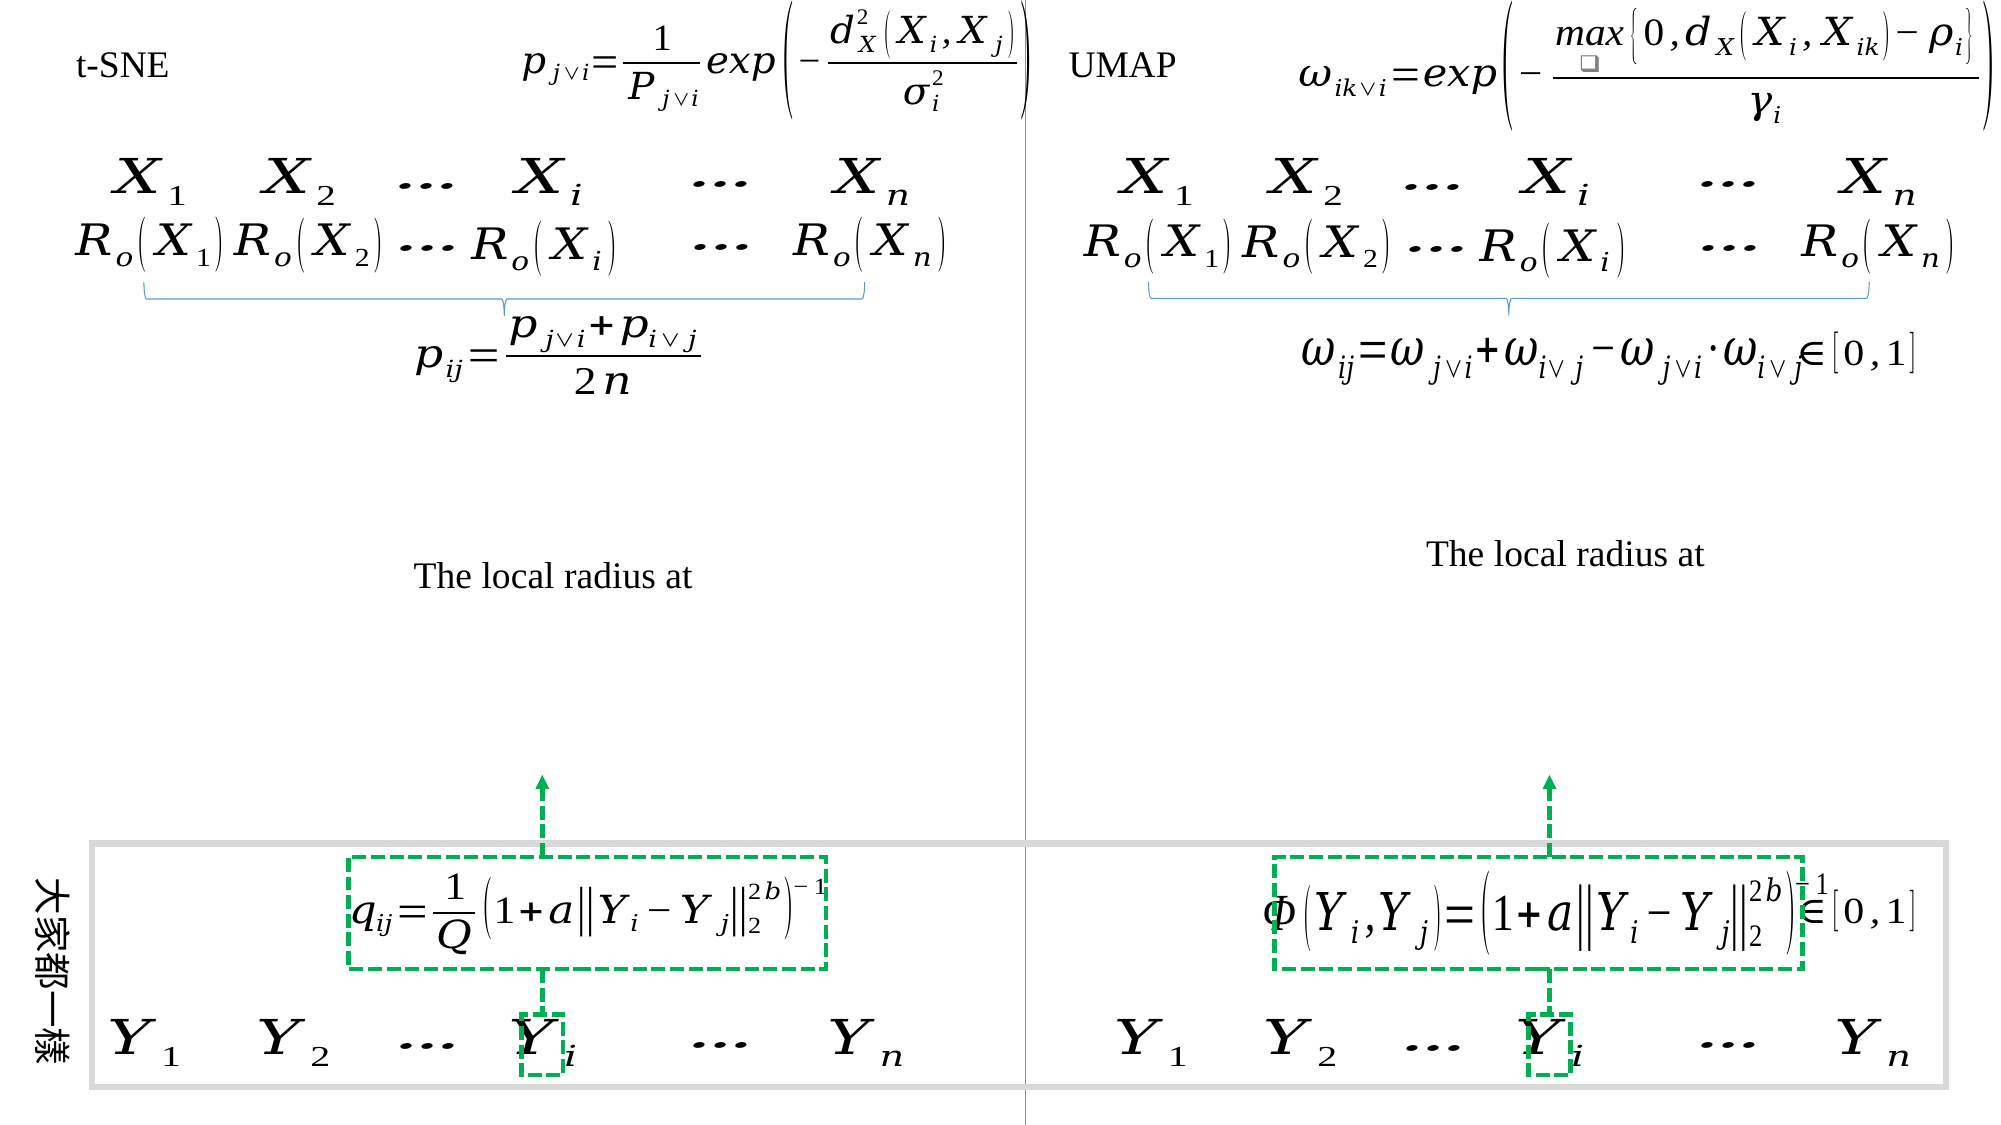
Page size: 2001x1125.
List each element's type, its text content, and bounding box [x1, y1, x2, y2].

text_box [348, 856, 827, 970]
text_box [1147, 281, 1870, 316]
text_box [1273, 856, 1804, 970]
text_box UMAP [1053, 33, 1192, 93]
text_box [1026, 842, 1947, 1088]
text_box 大家都一樣 [7, 862, 83, 1068]
text_box t-SNE [61, 33, 185, 93]
text_box [143, 282, 866, 316]
text_box [91, 842, 1025, 1088]
text_box [520, 1014, 564, 1076]
text_box [1528, 1014, 1571, 1076]
